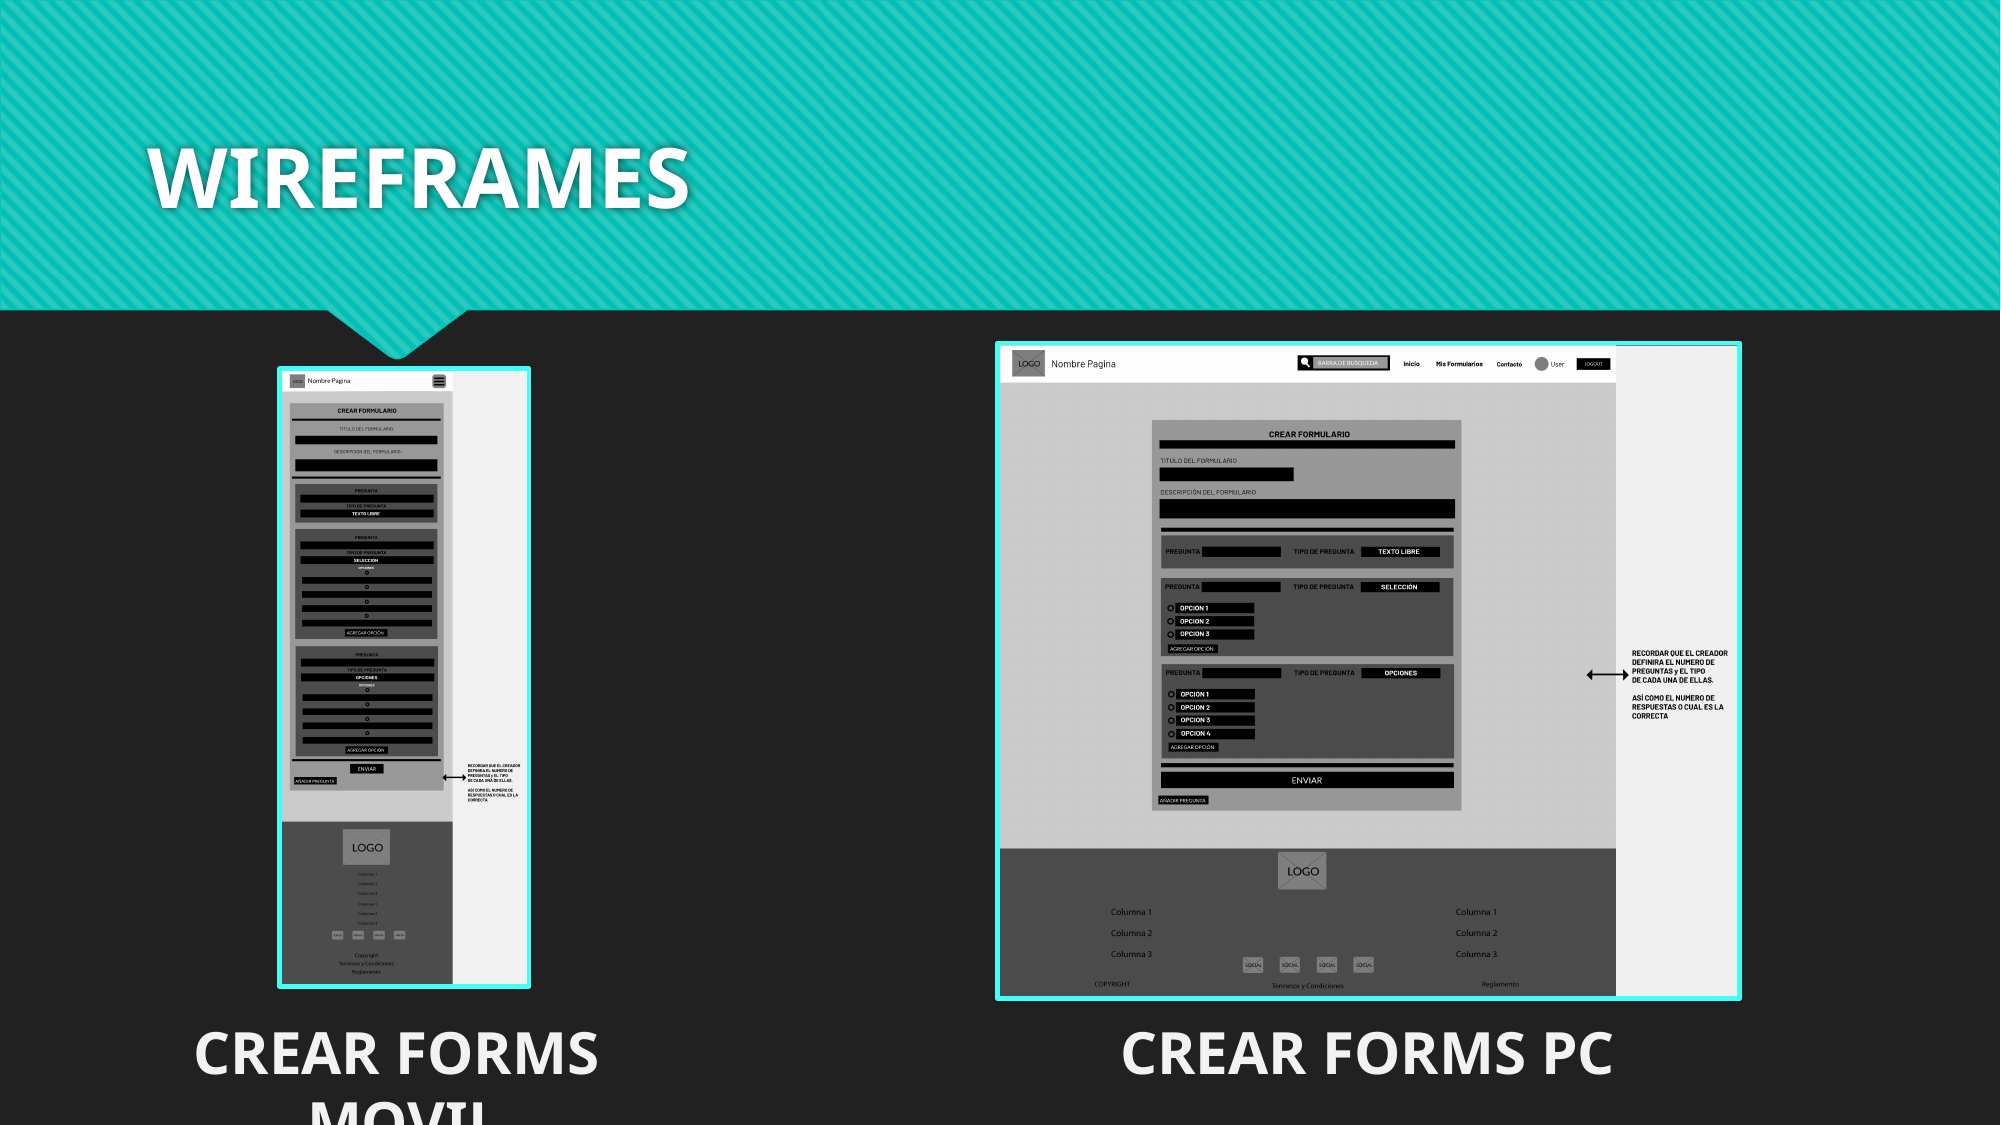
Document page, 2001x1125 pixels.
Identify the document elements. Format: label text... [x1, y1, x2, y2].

text_box CREAR FORMS PC [985, 1008, 1750, 1094]
picture [999, 344, 1738, 997]
title WIREFRAMES [132, 73, 1868, 233]
picture [281, 370, 527, 985]
text_box CREAR FORMS MOVIL [100, 1008, 709, 1125]
